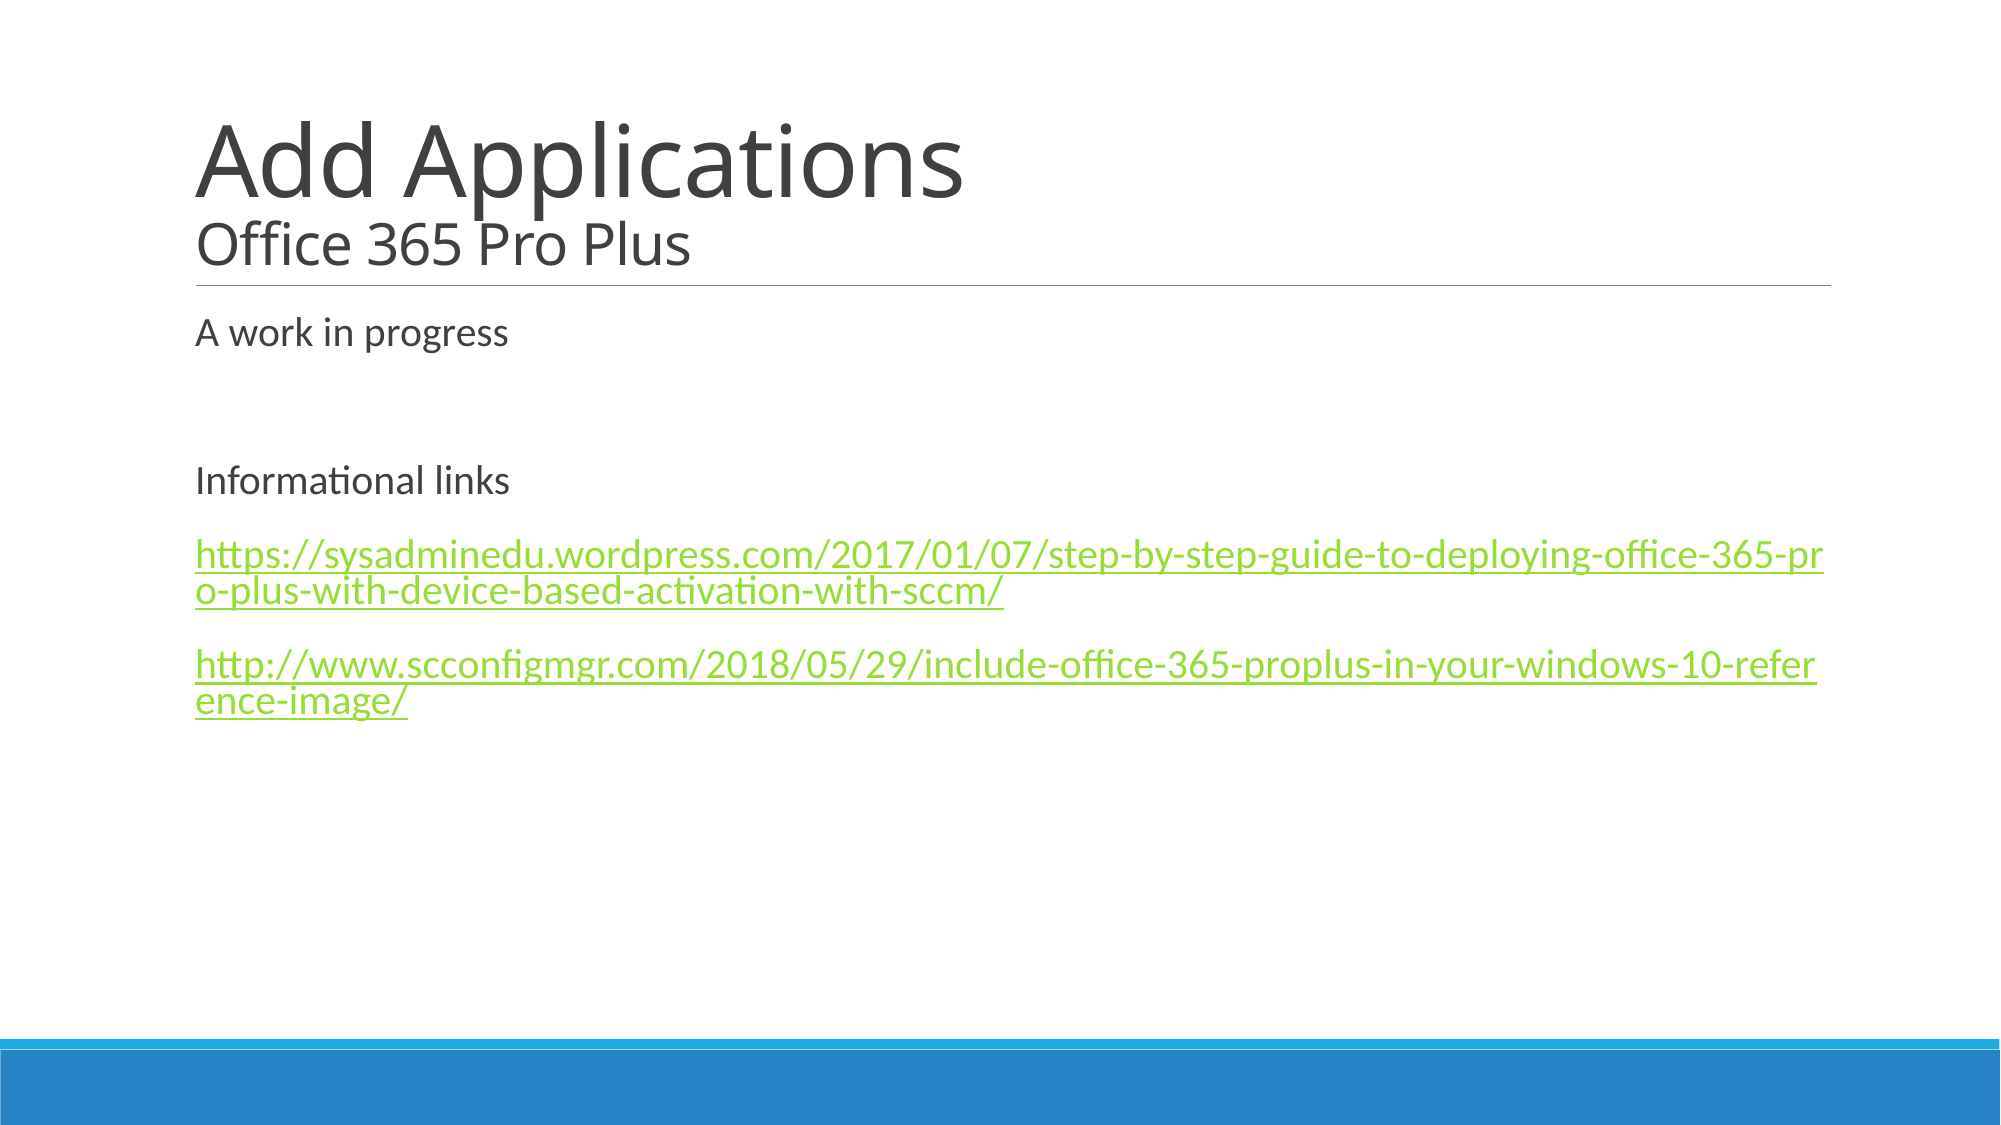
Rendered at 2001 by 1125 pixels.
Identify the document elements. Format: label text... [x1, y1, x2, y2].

list A work in progress Informational links https://sysadminedu.wordpress.com/2017/01/07/step-by-step-guide-to-deploying-office-365-pro-plus-with-device-based-activation-with-sccm/ http://www.scconfigmgr.com/2018/05/29/include-office-365-proplus-in-your-windows-10-reference-image/ [180, 302, 1830, 963]
title Add Applications Office 365 Pro Plus [180, 47, 1830, 285]
